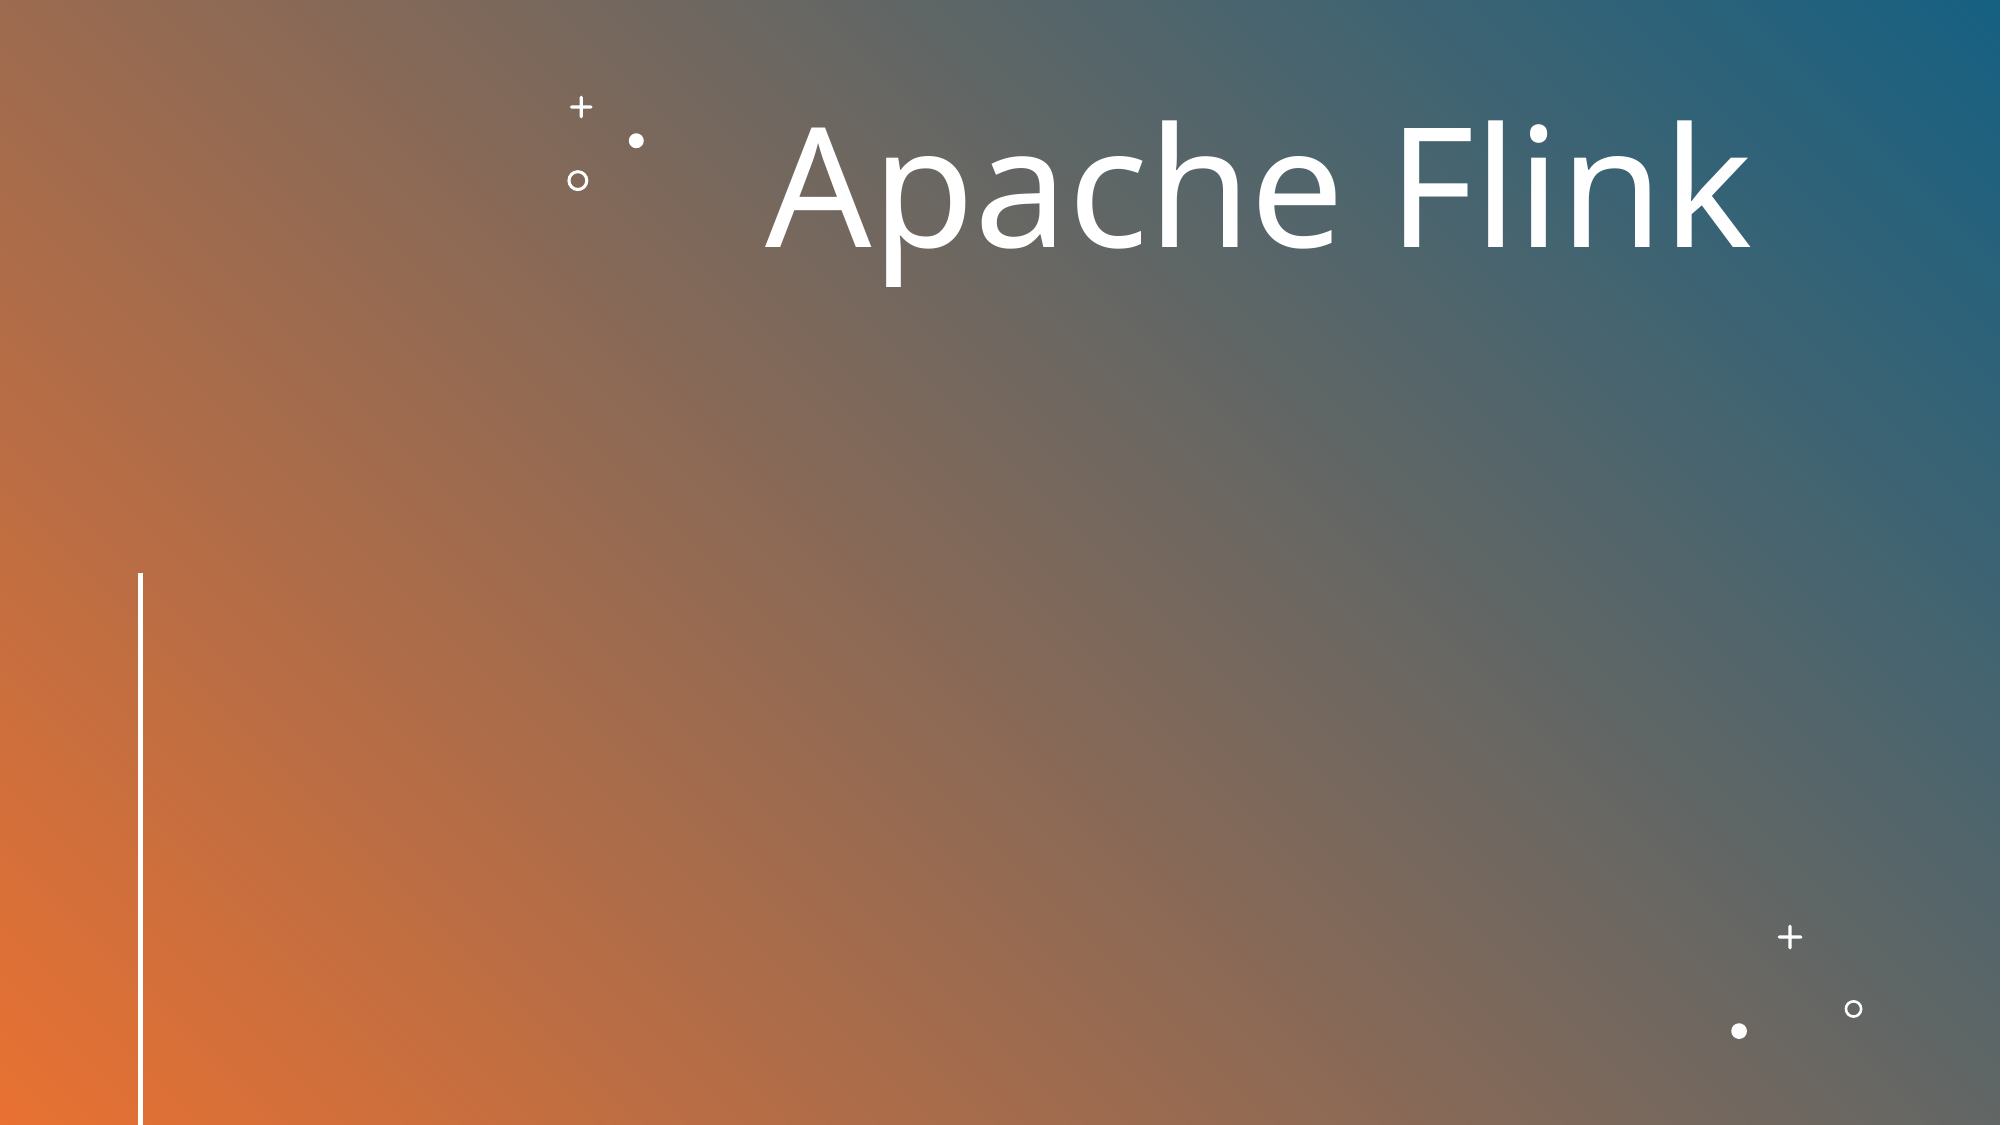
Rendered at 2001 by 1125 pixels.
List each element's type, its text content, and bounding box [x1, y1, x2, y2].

text_box [1777, 924, 1803, 950]
text_box [0, 0, 2000, 1125]
text_box [569, 95, 593, 119]
text_box [628, 133, 644, 149]
text_box [567, 170, 589, 192]
title Apache Flink [636, 95, 1812, 779]
text_box [1844, 1000, 1863, 1018]
text_box [1731, 1023, 1747, 1039]
